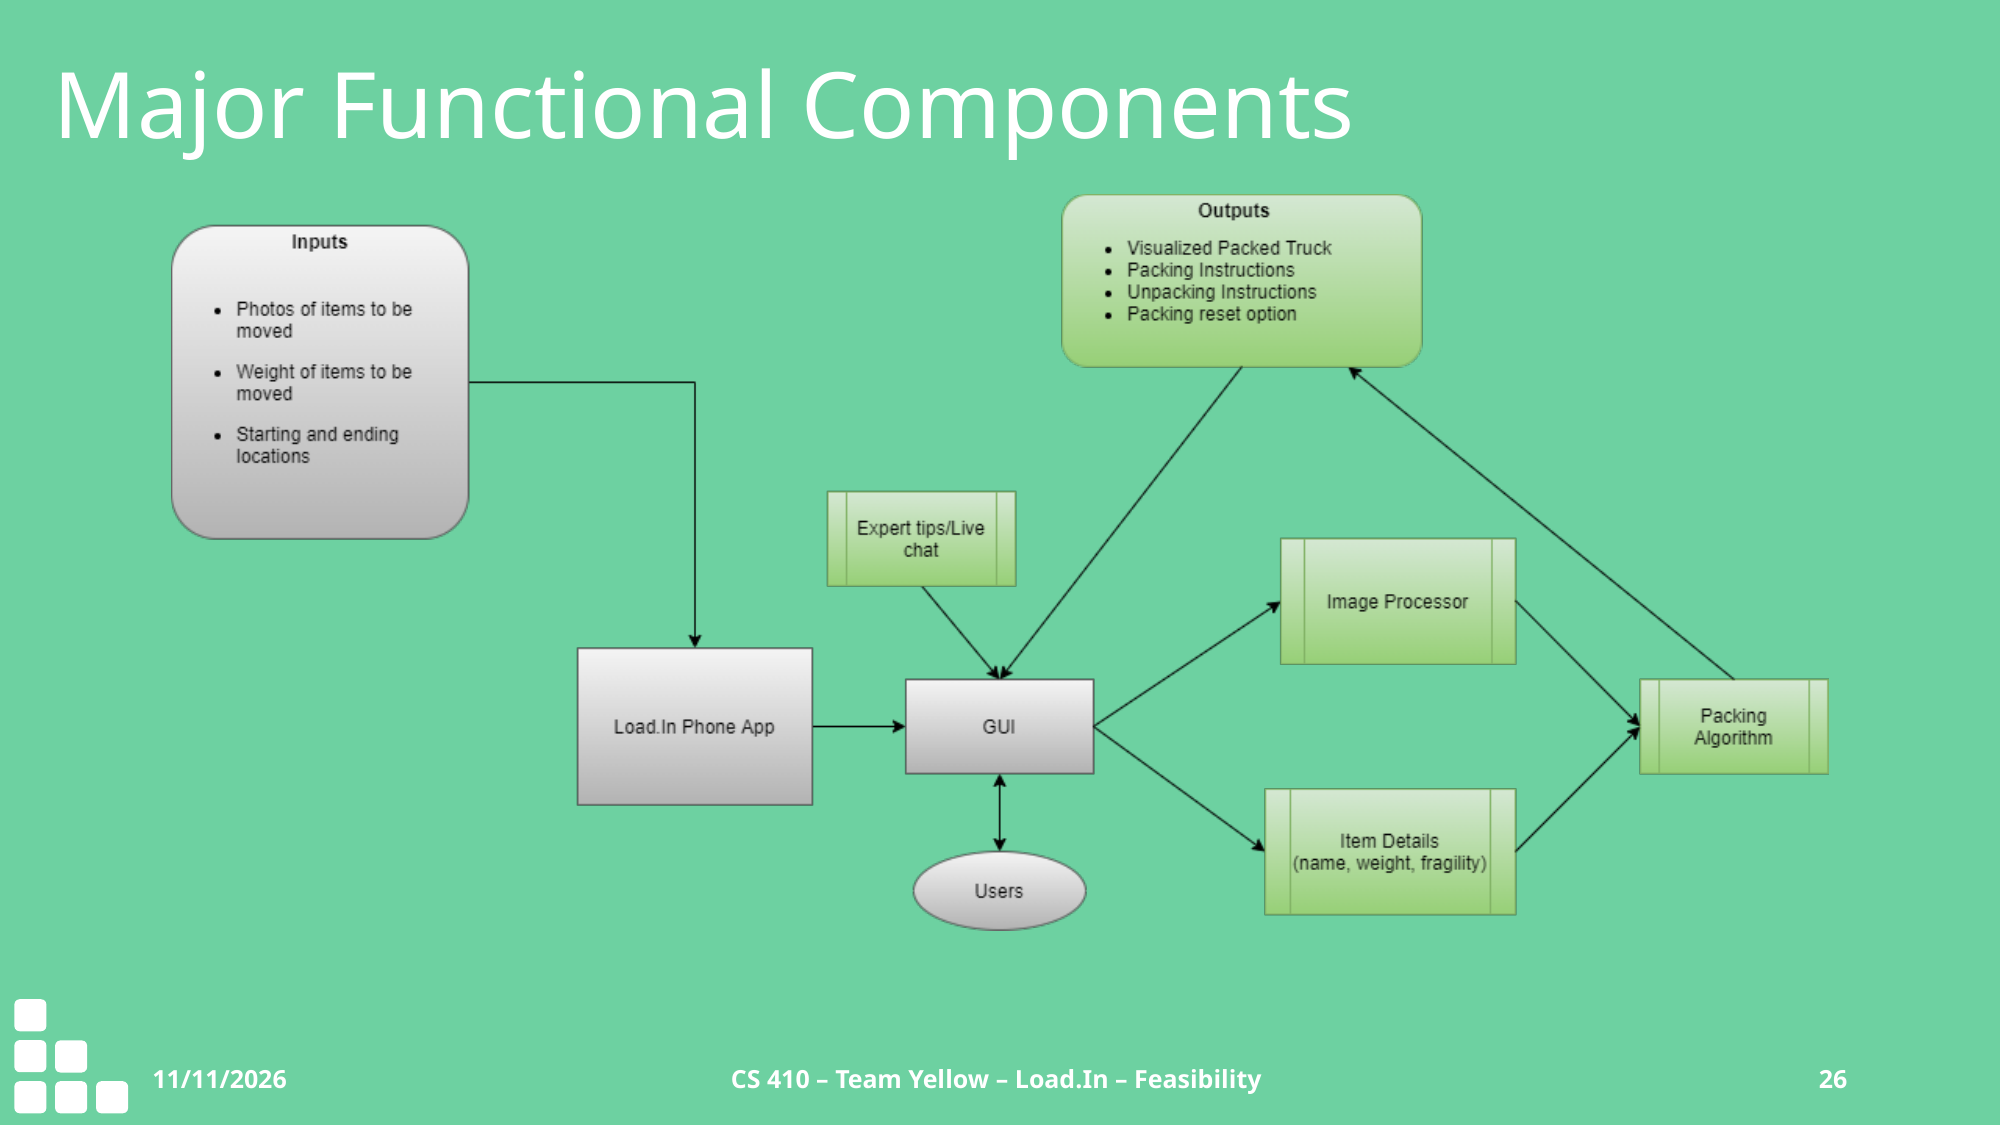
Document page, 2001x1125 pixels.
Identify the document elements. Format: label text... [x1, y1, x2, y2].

picture [170, 194, 1829, 931]
slide_number 26 [1412, 1035, 1863, 1125]
footer CS 410 – Team Yellow – Load.In – Feasibility [662, 1035, 1338, 1125]
title Major Functional Components [38, 0, 1764, 218]
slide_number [137, 1035, 588, 1125]
